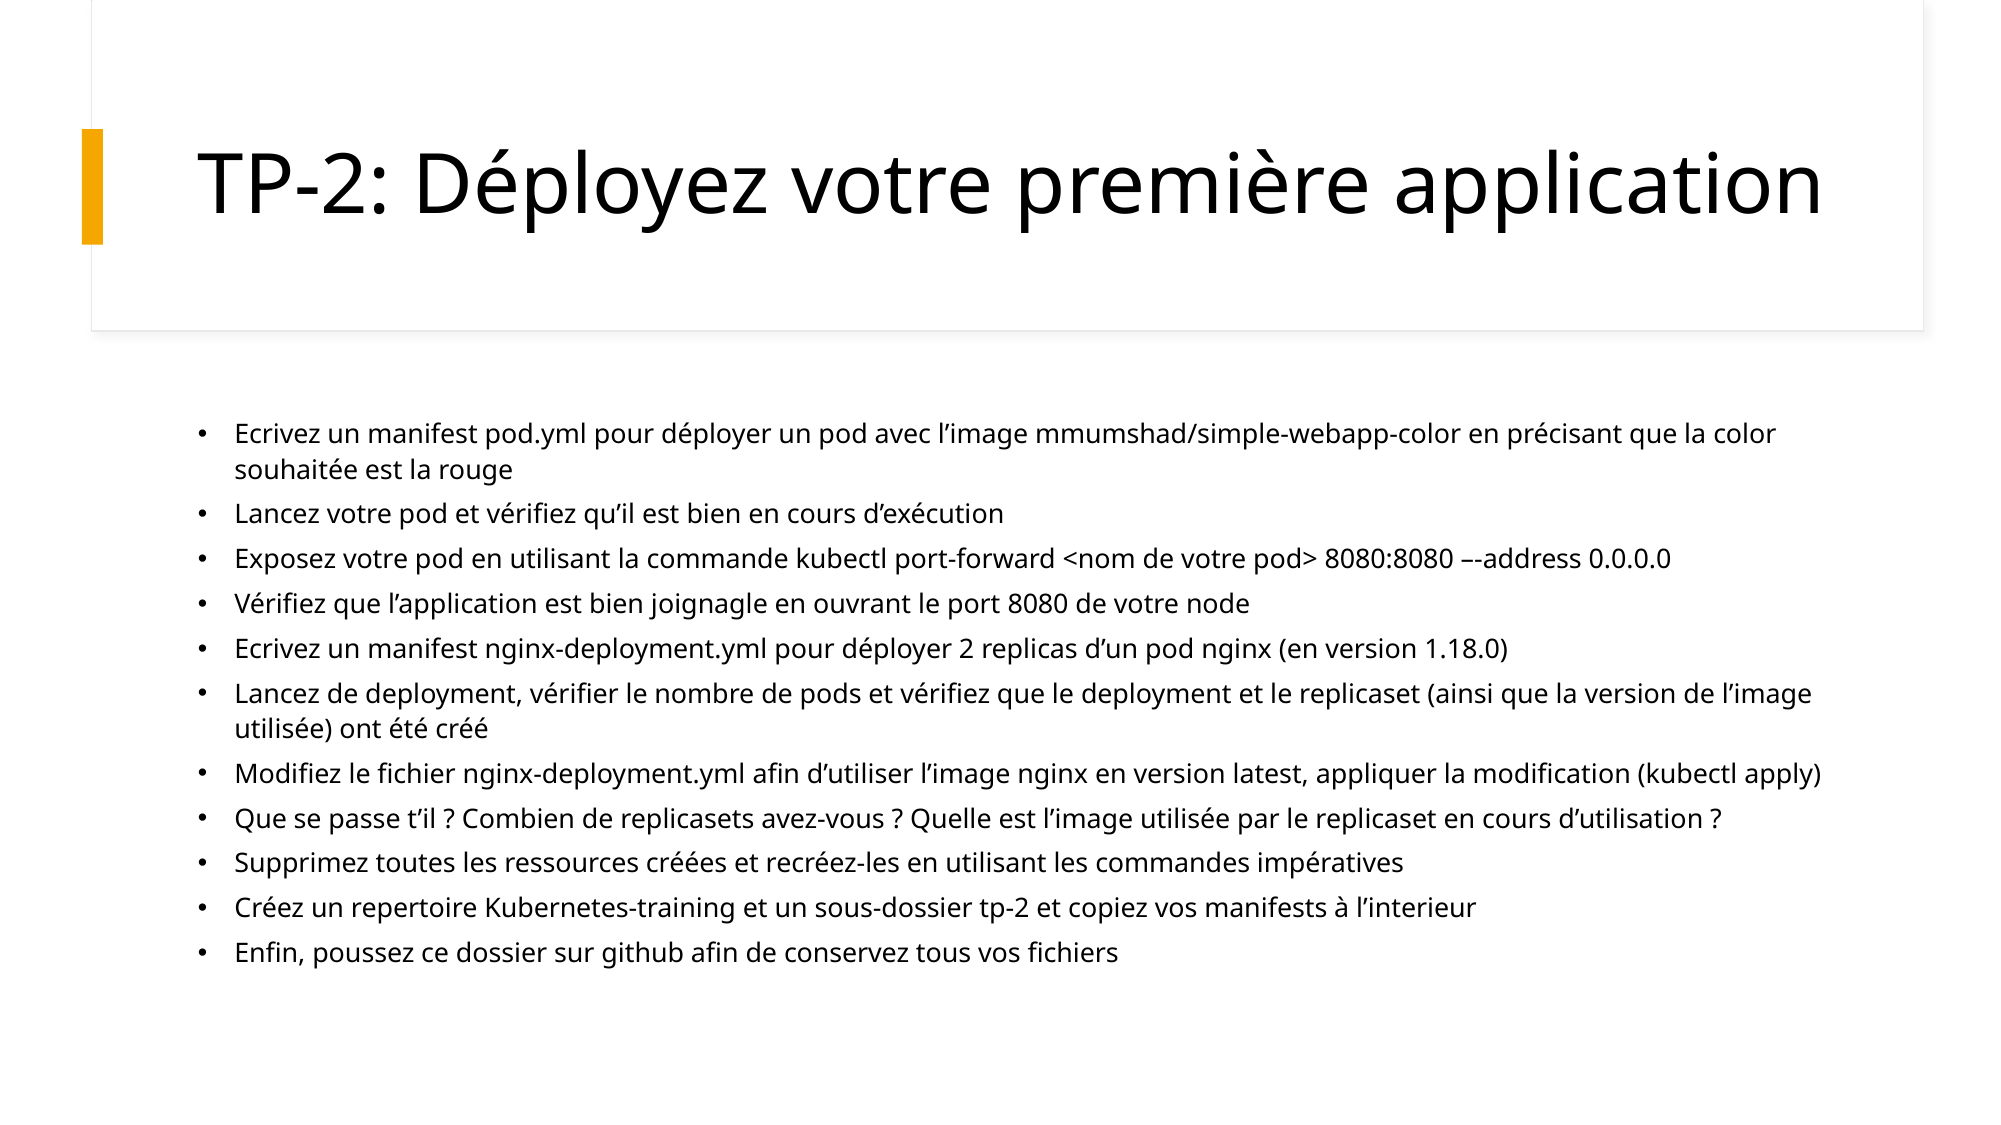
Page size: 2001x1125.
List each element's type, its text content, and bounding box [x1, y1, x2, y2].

list Ecrivez un manifest pod.yml pour déployer un pod avec l’image mmumshad/simple-webapp-color en précisant que la color souhaitée est la rouge Lancez votre pod et vérifiez qu’il est bien en cours d’exécution Exposez votre pod en utilisant la commande kubectl port-forward <nom de votre pod> 8080:8080 –-address 0.0.0.0 Vérifiez que l’application est bien joignagle en ouvrant le port 8080 de votre node Ecrivez un manifest nginx-deployment.yml pour déployer 2 replicas d’un pod nginx (en version 1.18.0) Lancez de deployment, vérifier le nombre de pods et vérifiez que le deployment et le replicaset (ainsi que la version de l’image utilisée) ont été créé Modifiez le fichier nginx-deployment.yml afin d’utiliser l’image nginx en version latest, appliquer la modification (kubectl apply) Que se passe t’il ? Combien de replicasets avez-vous ? Quelle est l’image utilisée par le replicaset en cours d’utilisation ? Supprimez toutes les ressources créées et recréez-les en utilisant les commandes impératives Créez un repertoire Kubernetes-training et un sous-dossier tp-2 et copiez vos manifests à l’interieur Enfin, poussez ce dossier sur github afin de conservez tous vos fichiers [183, 406, 1851, 1013]
title TP-2: Déployez votre première application [183, 90, 1851, 284]
